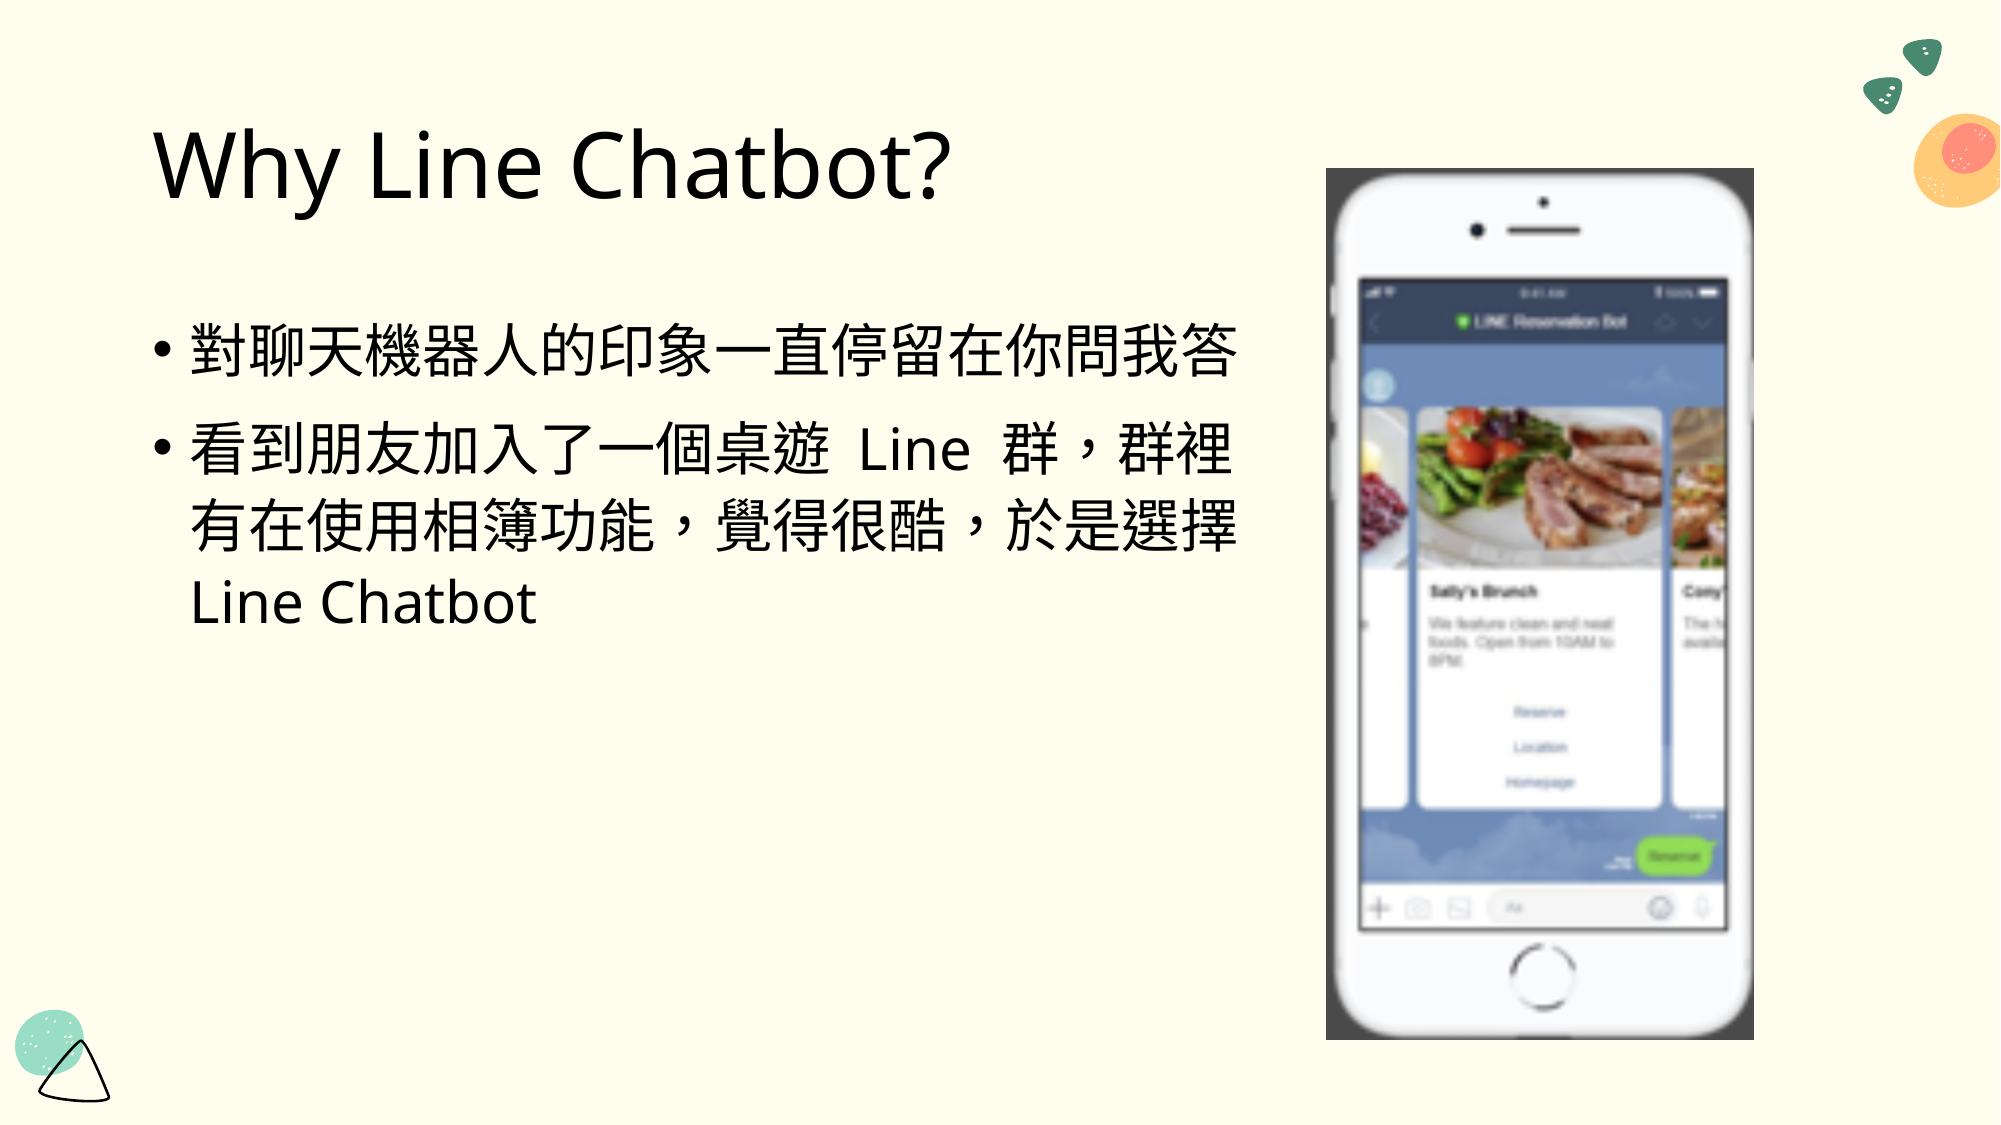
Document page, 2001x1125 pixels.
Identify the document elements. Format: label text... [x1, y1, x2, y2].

title Why Line Chatbot? [137, 59, 1863, 278]
picture [1325, 168, 1754, 1040]
list 對聊天機器人的印象一直停留在你問我答 看到朋友加入了一個桌遊 Line 群，群裡有在使用相簿功能，覺得很酷，於是選擇 Line Chatbot [137, 299, 1263, 1014]
